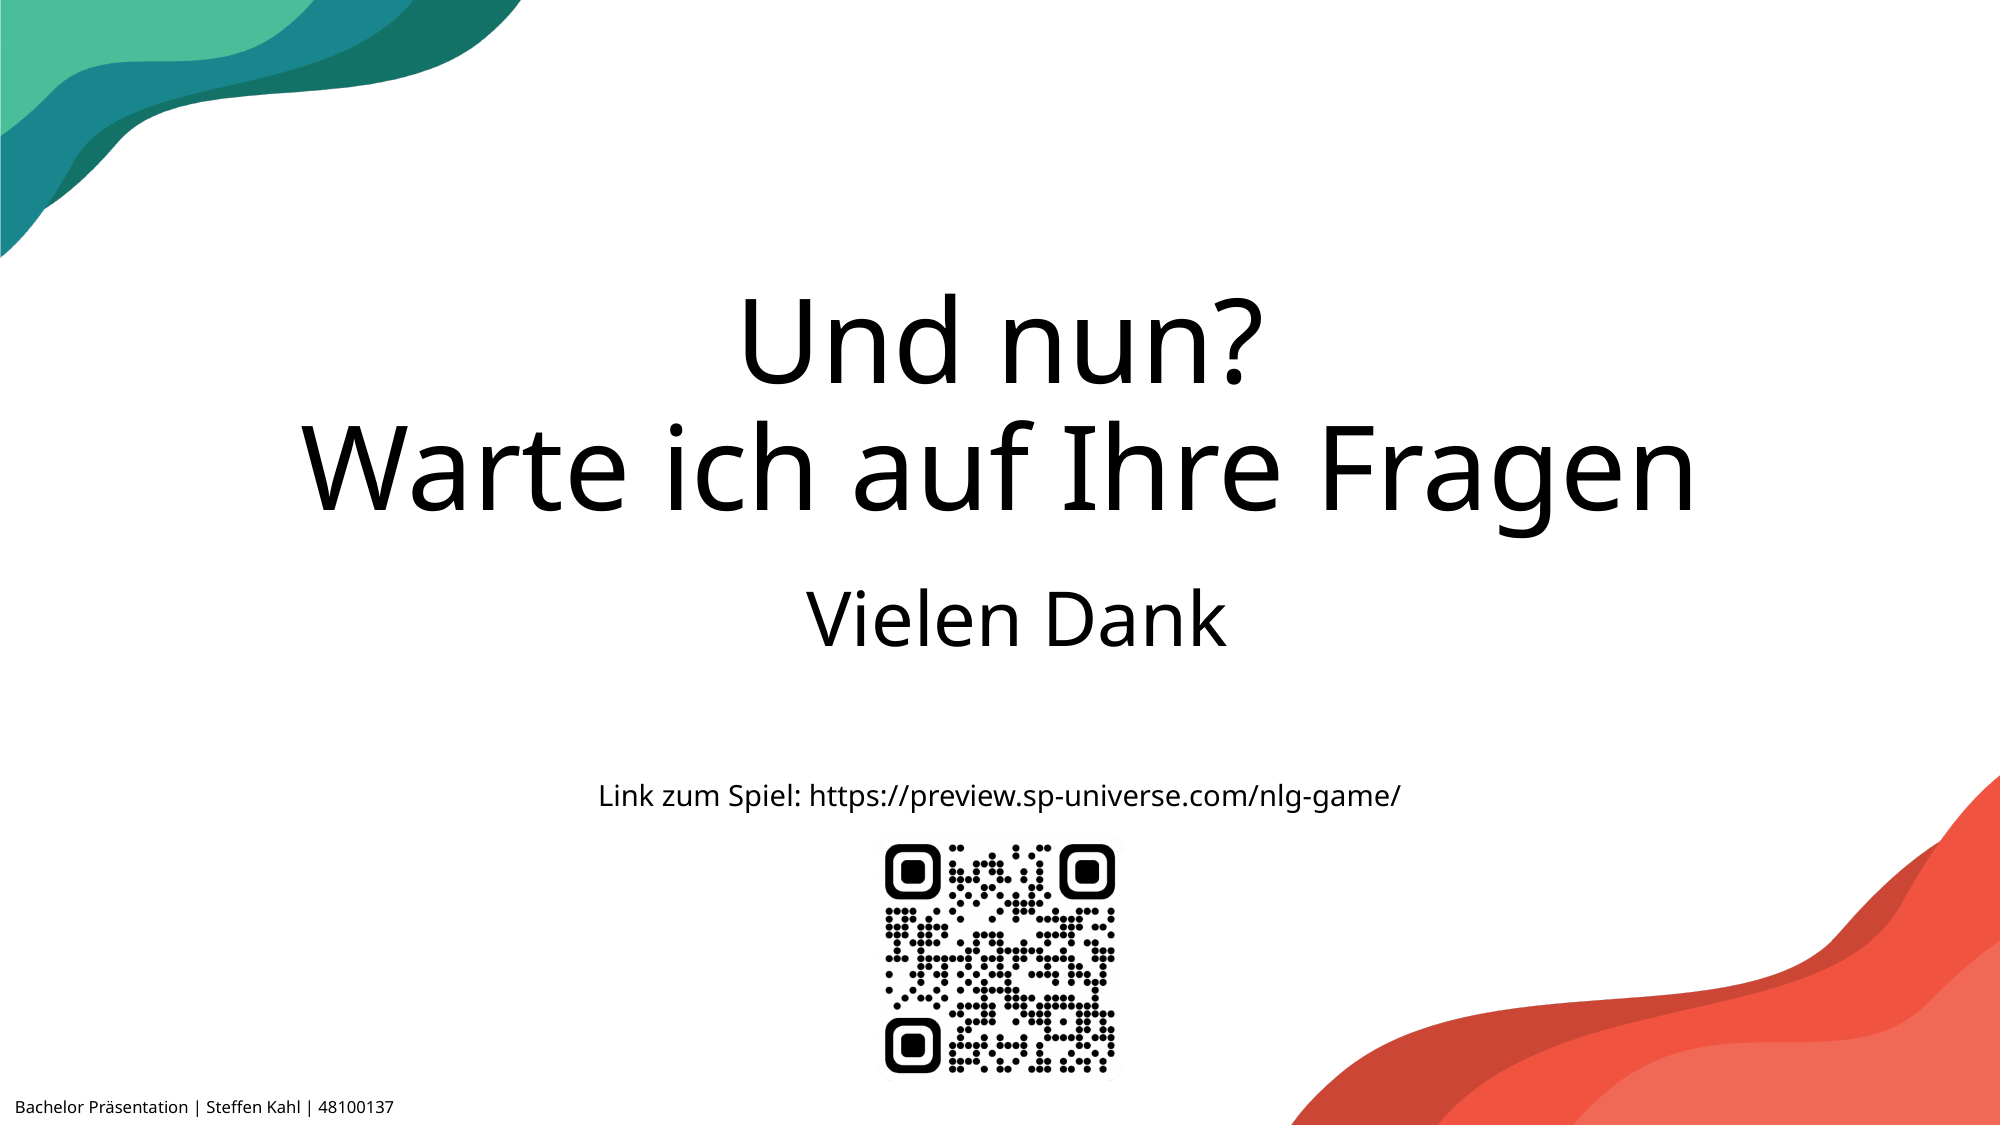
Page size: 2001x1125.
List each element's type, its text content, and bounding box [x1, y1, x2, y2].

text_box Link zum Spiel: https://preview.sp-universe.com/nlg-game/ [249, 768, 1271, 821]
text_box Bachelor Präsentation | Steffen Kahl | 48100137 [0, 1089, 583, 1125]
picture [1271, 755, 2000, 1125]
picture [877, 836, 1123, 1082]
title Und nun? Warte ich auf Ihre Fragen [249, 238, 1750, 543]
text_box Vielen Dank [267, 572, 1768, 670]
picture [0, 0, 535, 272]
